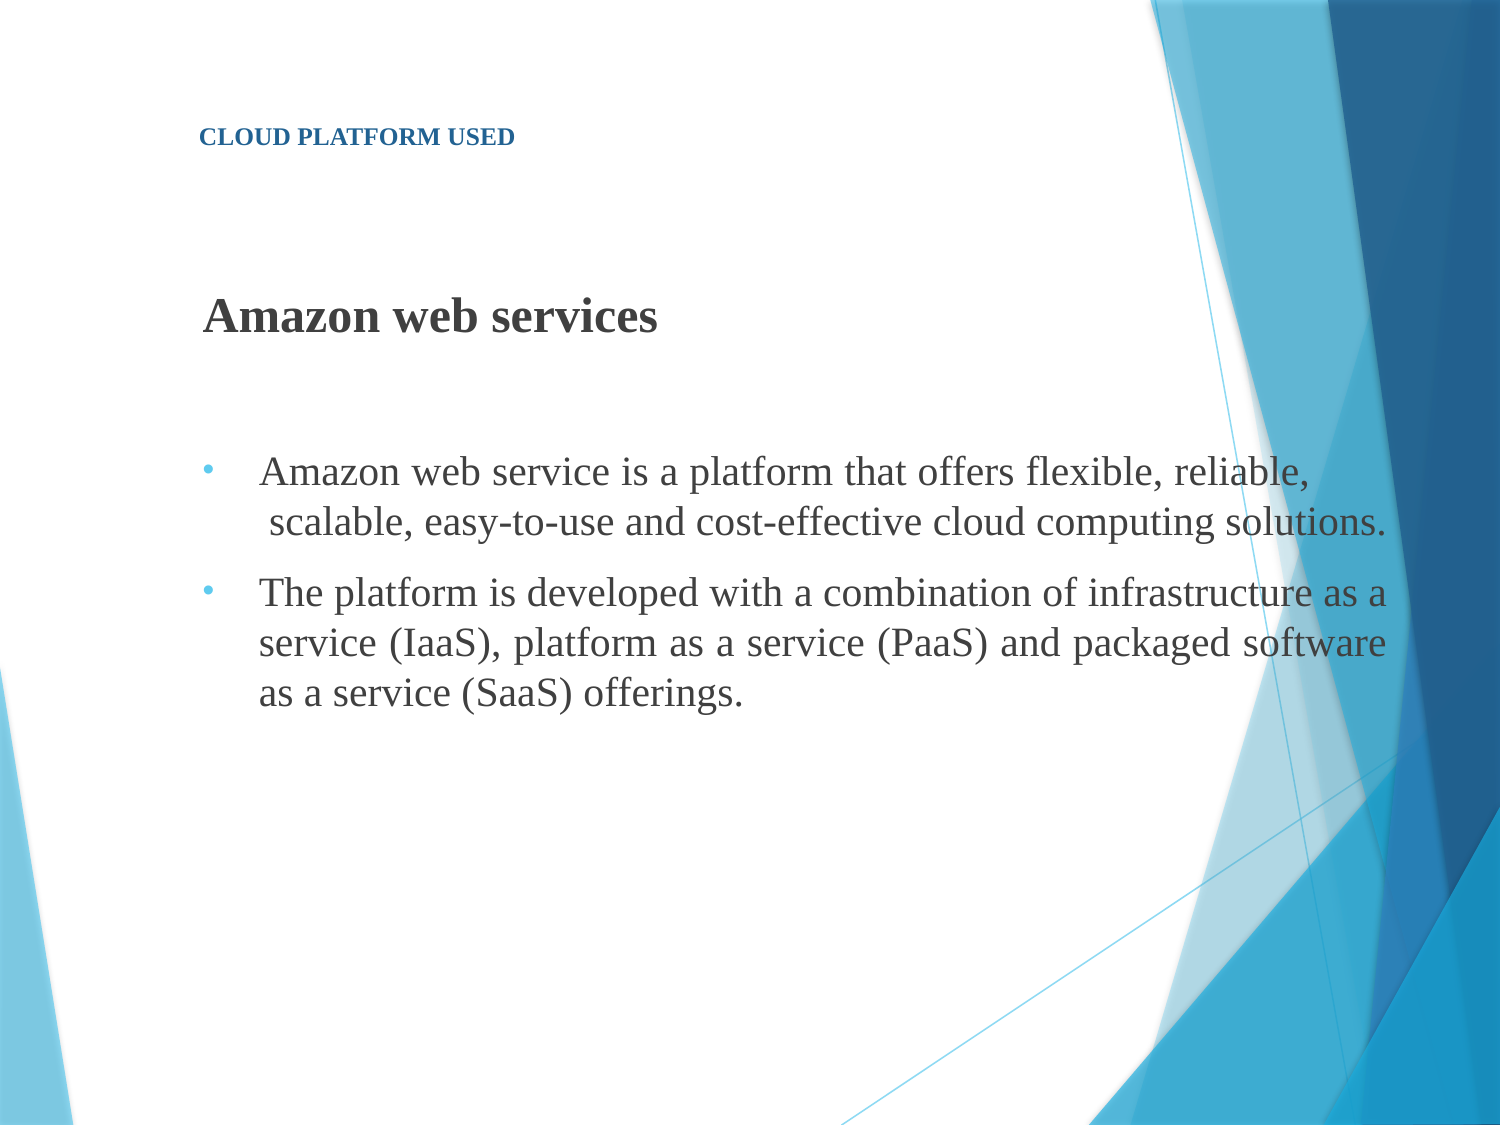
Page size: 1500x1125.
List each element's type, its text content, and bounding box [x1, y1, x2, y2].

title CLOUD PLATFORM USED [184, 112, 1188, 250]
list Amazon web services Amazon web service is a platform that offers flexible, reliable, scalable, easy-to-use and cost-effective cloud computing solutions. The platform is developed with a combination of infrastructure as a service (IaaS), platform as a service (PaaS) and packaged software as a service (SaaS) offerings. [187, 275, 1404, 895]
